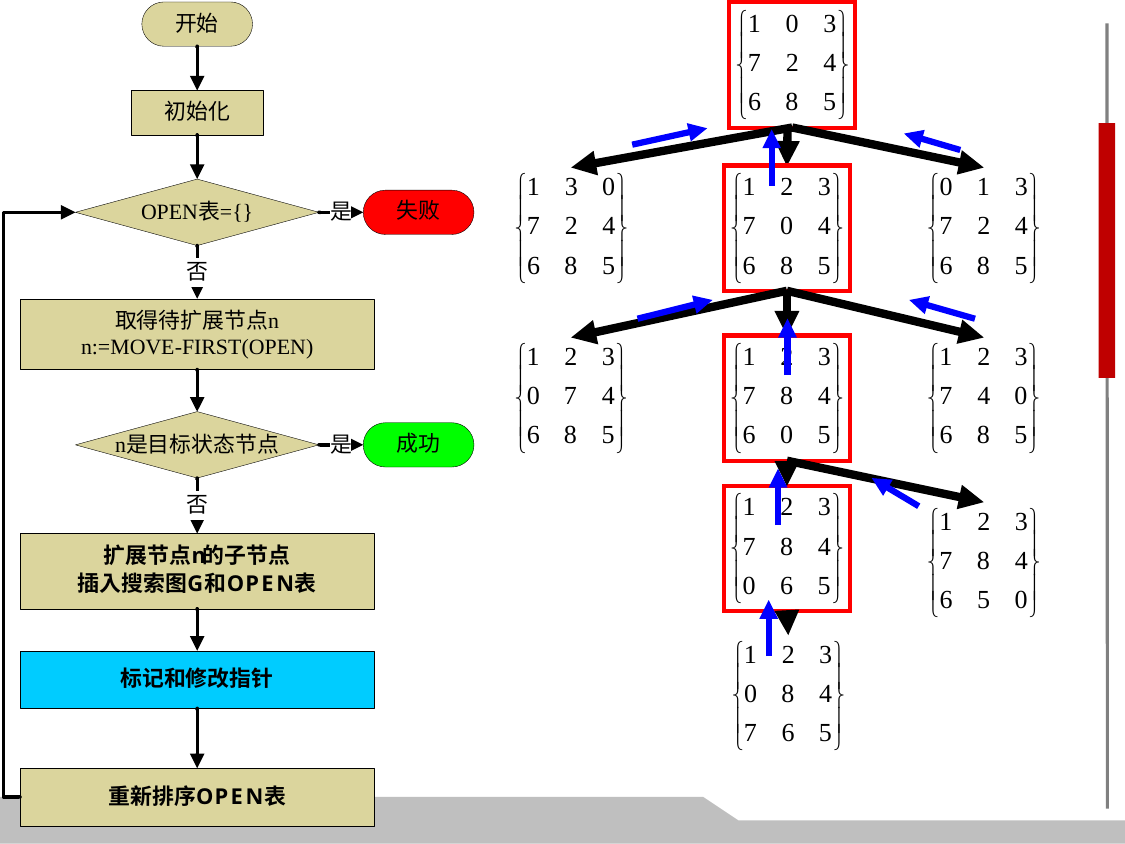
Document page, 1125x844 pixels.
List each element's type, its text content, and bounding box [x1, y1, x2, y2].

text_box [922, 167, 1045, 290]
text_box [631, 128, 708, 145]
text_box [791, 127, 984, 168]
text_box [637, 299, 713, 319]
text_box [726, 634, 850, 757]
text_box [730, 3, 854, 125]
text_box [871, 477, 919, 507]
table_header [779, 134, 786, 167]
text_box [0, 0, 477, 828]
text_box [725, 487, 848, 610]
table_header 8 [783, 634, 791, 639]
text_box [909, 299, 976, 319]
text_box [725, 167, 848, 289]
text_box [725, 346, 848, 460]
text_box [903, 133, 961, 151]
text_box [922, 501, 1045, 624]
text_box 节点n [780, 487, 848, 511]
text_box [571, 290, 785, 338]
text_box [922, 337, 1045, 460]
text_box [571, 127, 789, 168]
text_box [510, 167, 633, 290]
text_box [786, 460, 984, 503]
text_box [510, 337, 633, 460]
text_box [786, 290, 984, 338]
